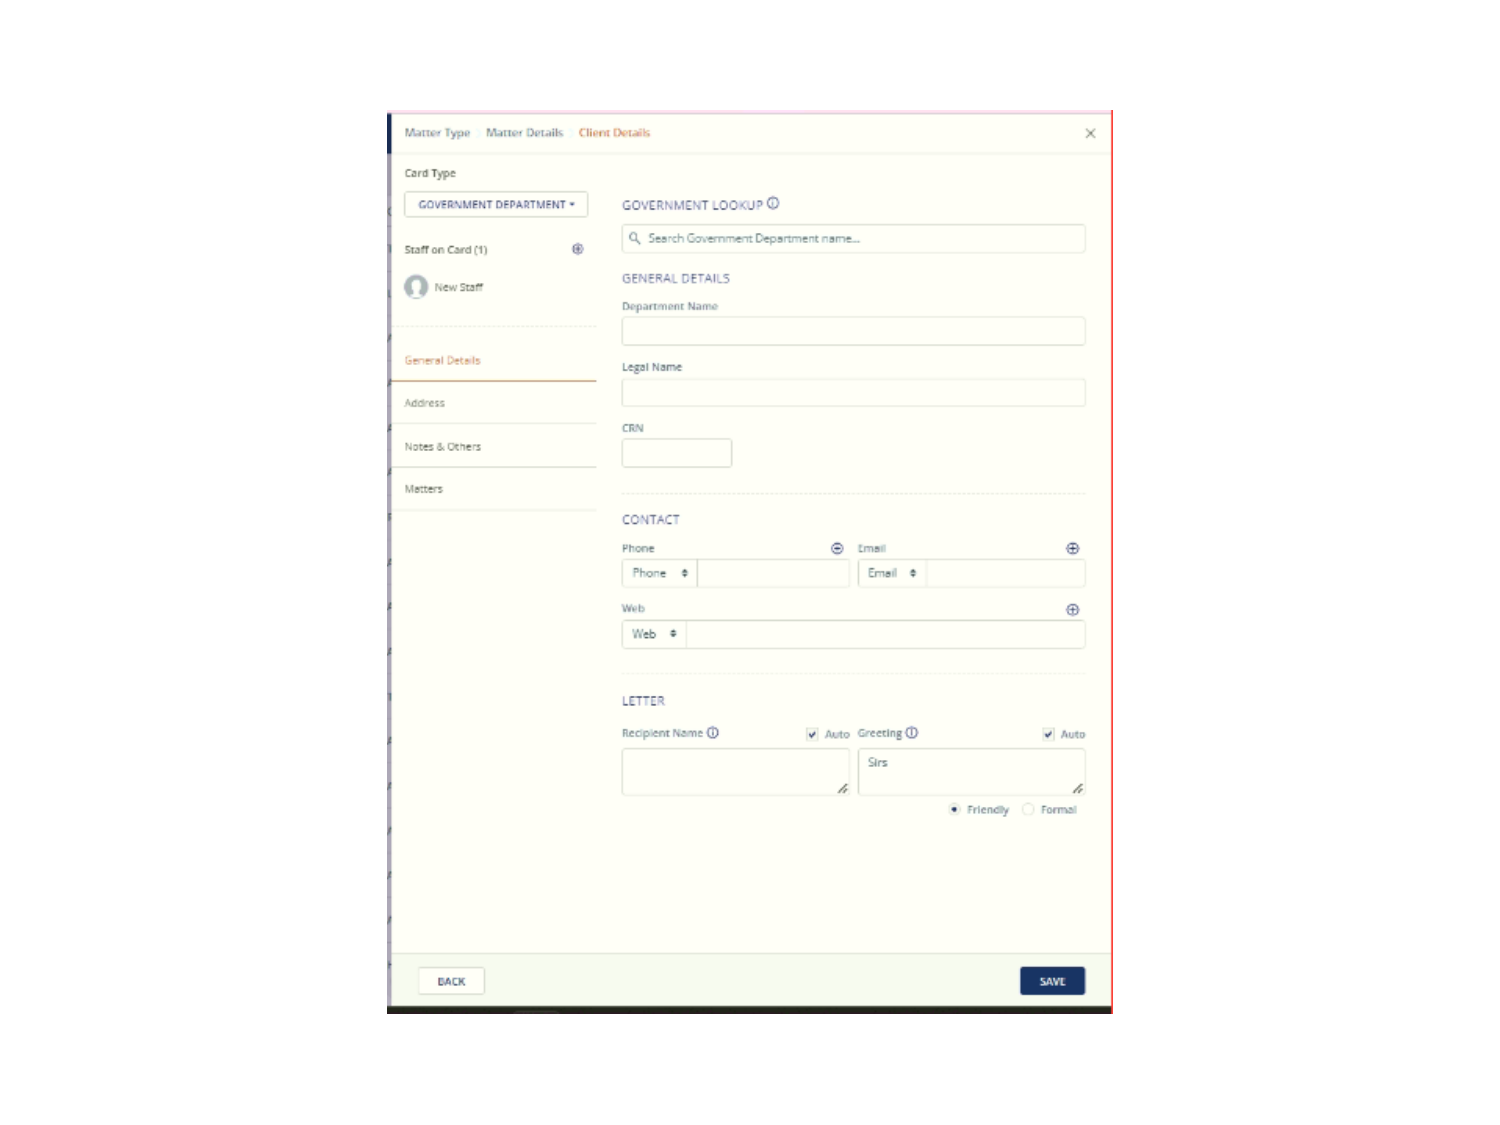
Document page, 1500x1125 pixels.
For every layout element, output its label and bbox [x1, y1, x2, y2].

picture [387, 110, 1113, 1015]
